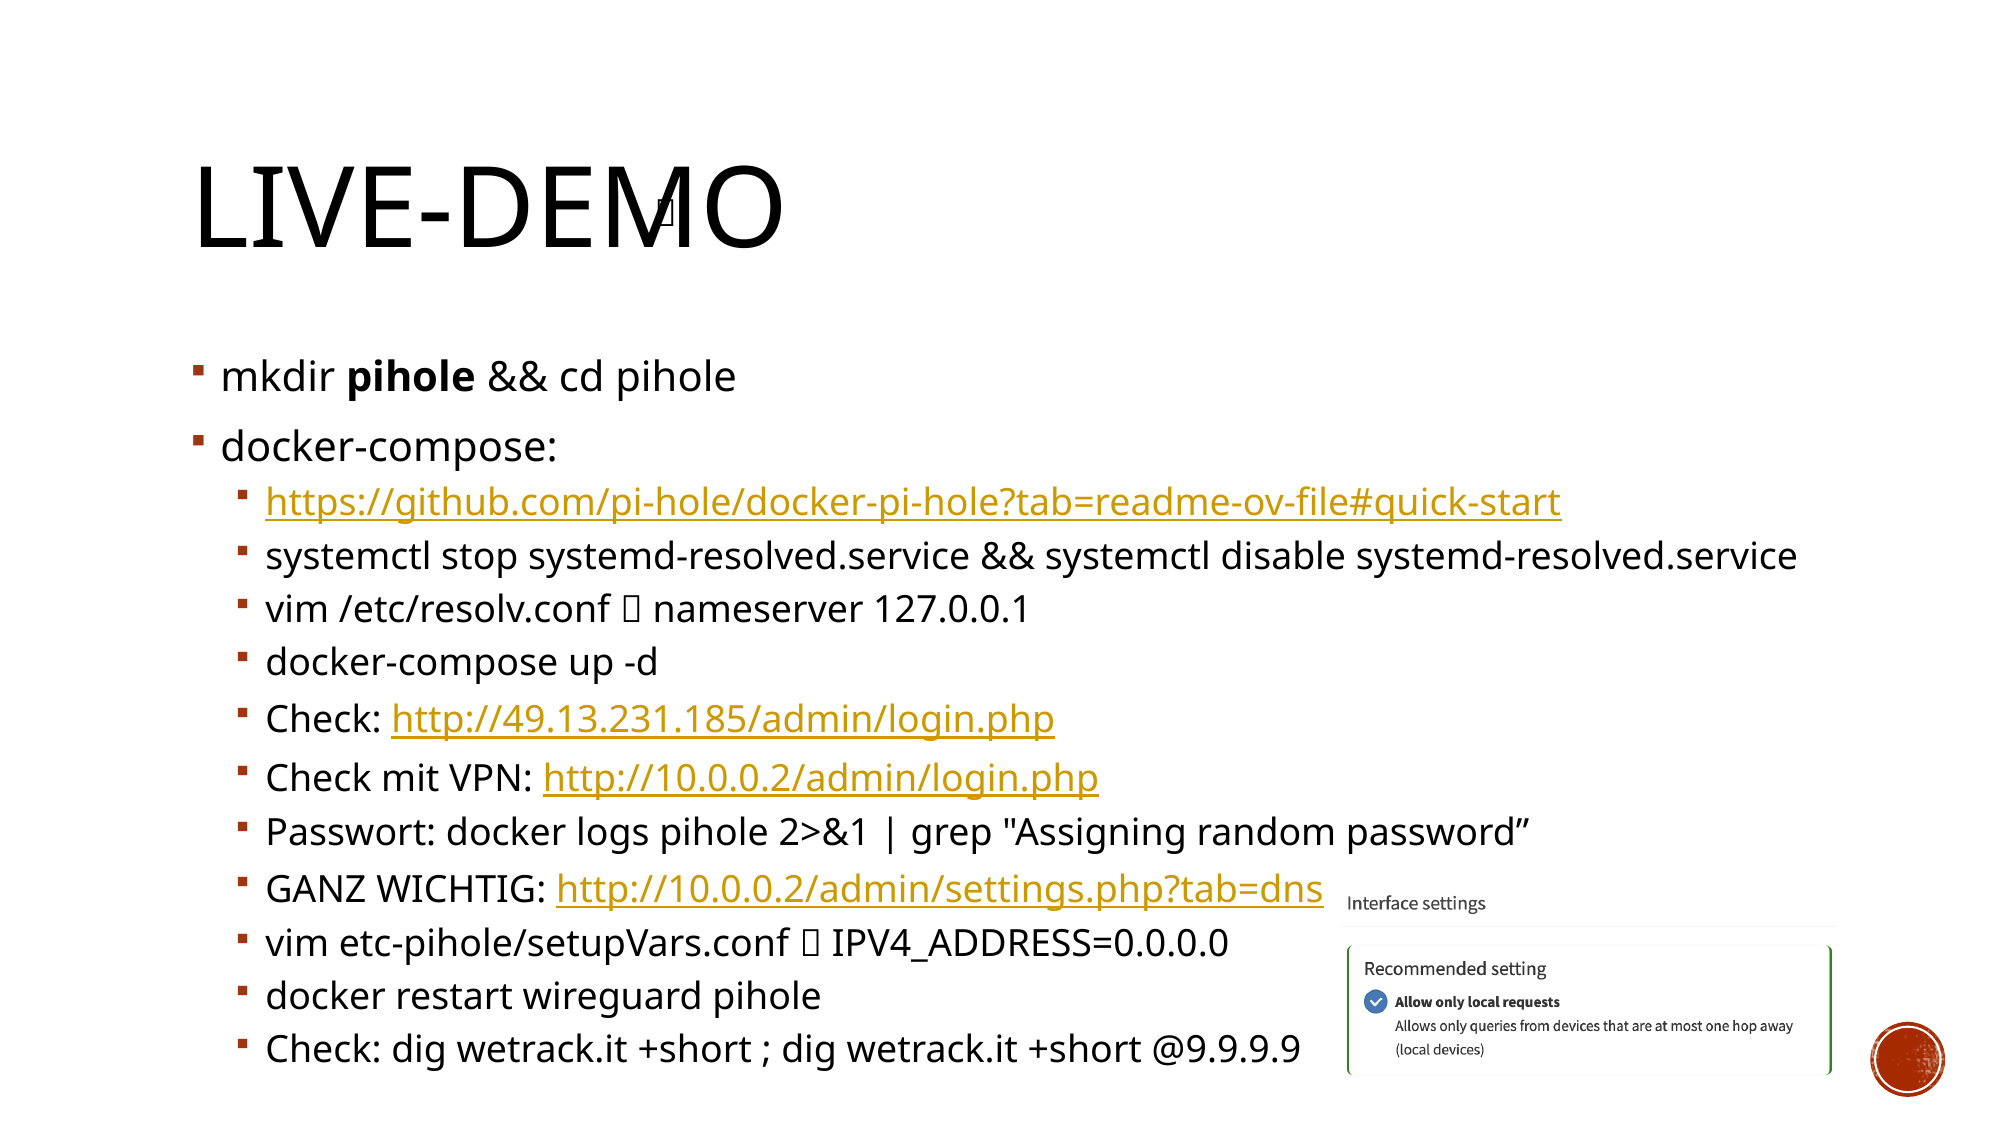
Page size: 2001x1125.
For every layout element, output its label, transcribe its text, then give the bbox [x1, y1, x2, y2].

list mkdir pihole && cd pihole docker-compose: https://github.com/pi-hole/docker-pi-hole?tab=readme-ov-file#quick-start systemctl stop systemd-resolved.service && systemctl disable systemd-resolved.service vim /etc/resolv.conf  nameserver 127.0.0.1 docker-compose up -d Check: http://49.13.231.185/admin/login.php Check mit VPN: http://10.0.0.2/admin/login.php Passwort: docker logs pihole 2>&1 | grep "Assigning random password” GANZ WICHTIG: http://10.0.0.2/admin/settings.php?tab=dns vim etc-pihole/setupVars.conf  IPV4_ADDRESS=0.0.0.0 docker restart wireguard pihole Check: dig wetrack.it +short ; dig wetrack.it +short @9.9.9.9 [175, 348, 1826, 1109]
picture [1340, 884, 1837, 1083]
title Live-demo [175, 79, 1826, 344]
text_box 🥰 [639, 181, 1640, 241]
